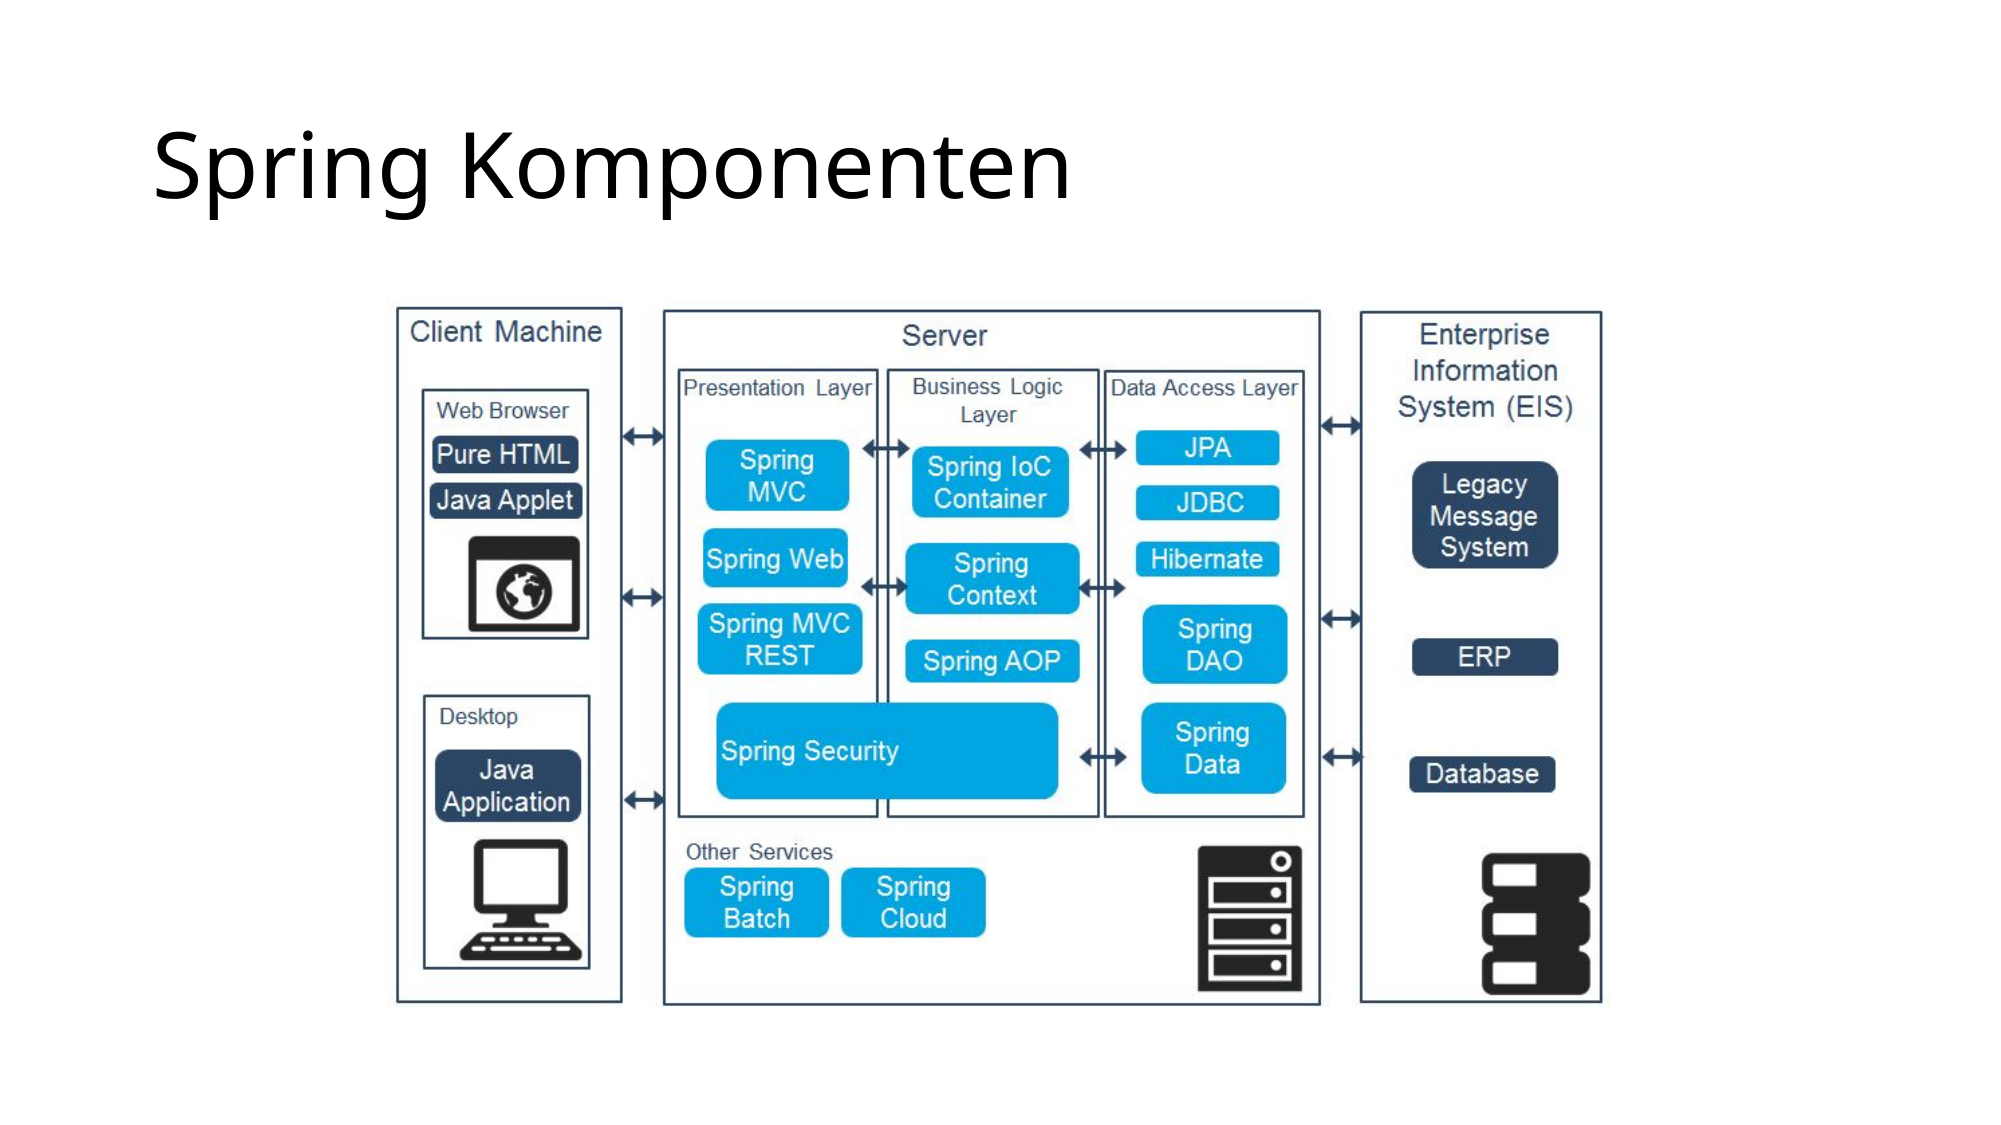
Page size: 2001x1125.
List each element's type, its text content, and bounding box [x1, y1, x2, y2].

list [387, 299, 1613, 1014]
title Spring Komponenten [137, 59, 1863, 278]
